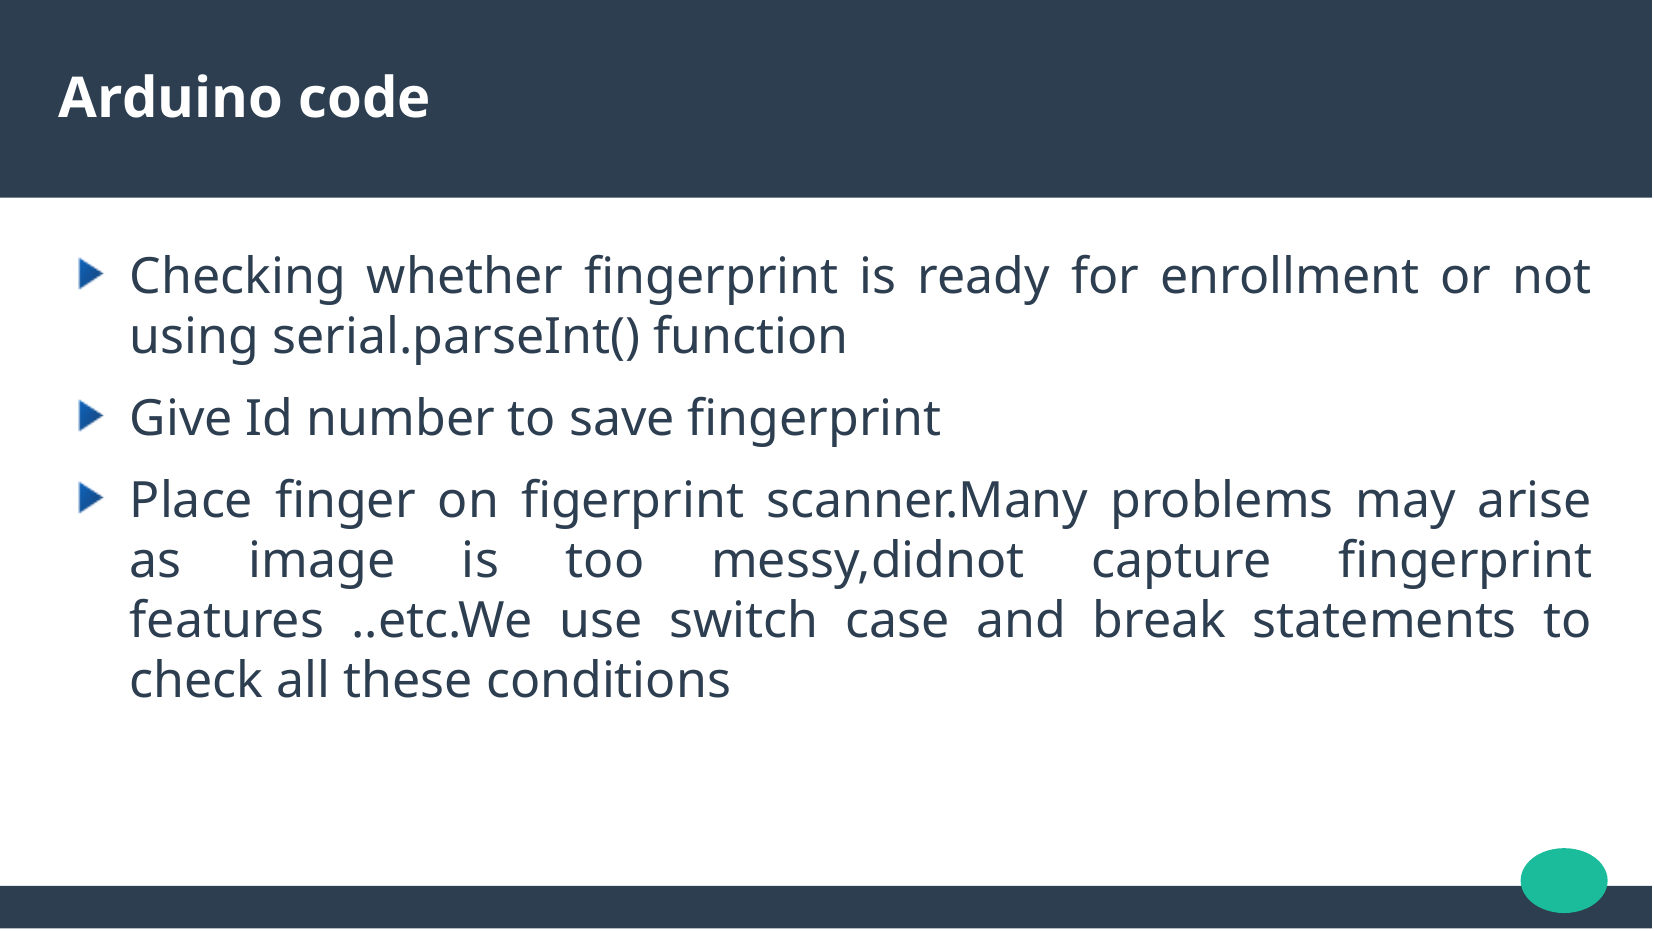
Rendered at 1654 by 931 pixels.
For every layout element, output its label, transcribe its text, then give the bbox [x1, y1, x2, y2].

picture [78, 256, 106, 292]
text_box Checking whether fingerprint is ready for enrollment or not using serial.parseInt() function Give Id number to save fingerprint Place finger on figerprint scanner.Many problems may arise as image is too messy,didnot capture fingerprint features ..etc.We use switch case and break statements to check all these conditions [58, 243, 1593, 863]
text_box Arduino code [58, 37, 1593, 154]
picture [78, 398, 106, 434]
picture [78, 480, 106, 516]
